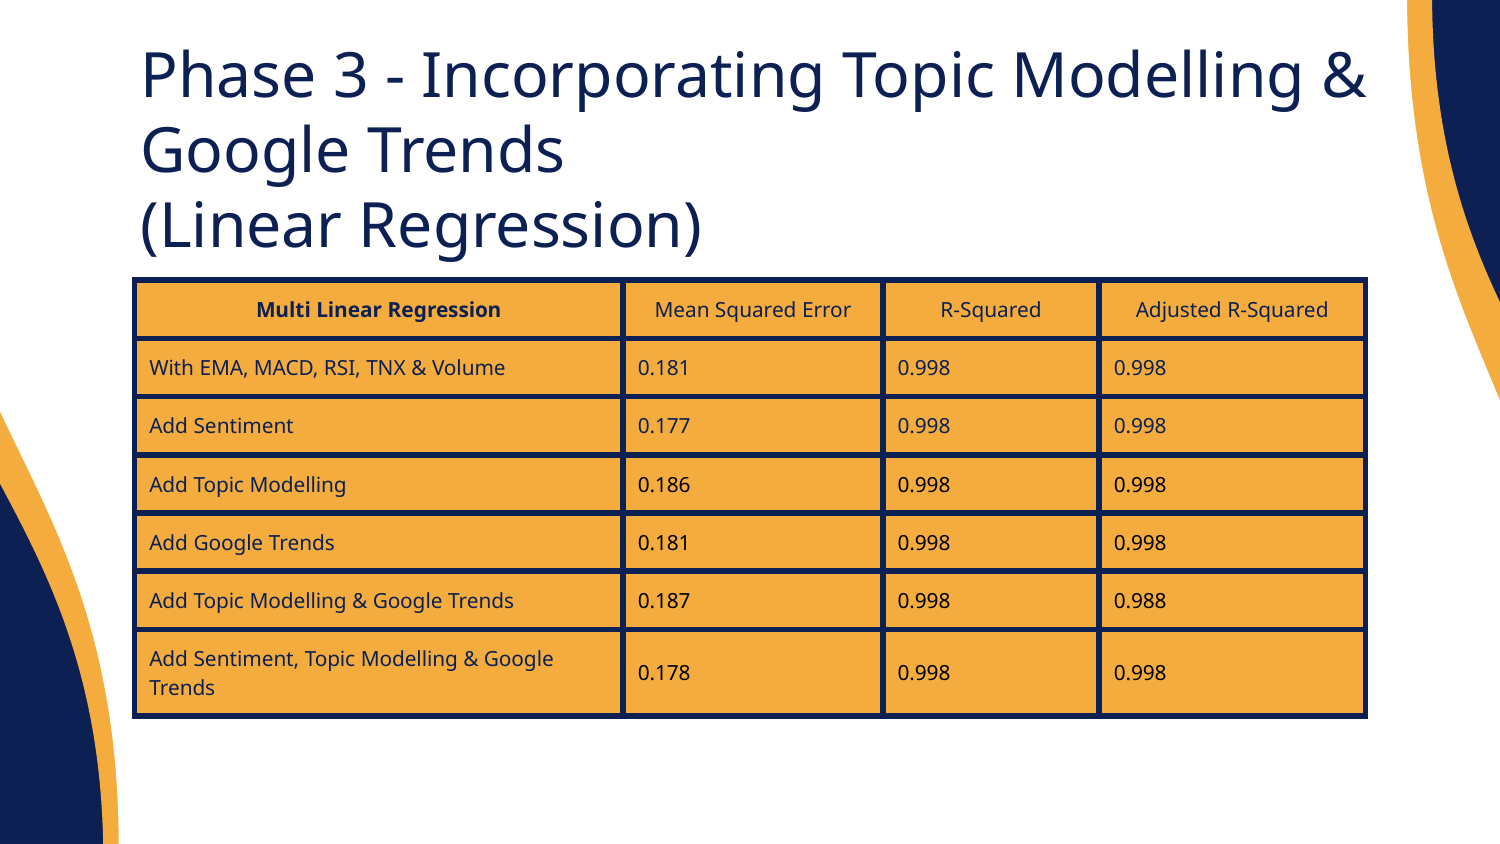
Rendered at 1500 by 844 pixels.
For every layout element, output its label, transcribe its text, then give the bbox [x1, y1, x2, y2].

table_header Mean Squared Error [626, 283, 880, 336]
table_cell 0.998 [1102, 632, 1363, 713]
table_cell Add Topic Modelling [137, 458, 620, 510]
table_header Multi Linear Regression [137, 283, 620, 336]
table_cell 0.998 [1102, 399, 1363, 452]
table_cell 0.181 [626, 341, 880, 394]
table_cell 0.998 [1102, 458, 1363, 510]
table_cell 0.177 [626, 399, 880, 452]
title Phase 3 - Incorporating Topic Modelling & Google Trends (Linear Regression) [125, 108, 1390, 188]
table_header Adjusted R-Squared [1102, 283, 1363, 336]
table_cell Add Google Trends [137, 516, 620, 568]
table_cell 0.998 [886, 399, 1096, 452]
table_cell 0.998 [886, 341, 1096, 394]
table_cell 0.187 [626, 574, 880, 627]
table_cell 0.998 [1102, 341, 1363, 394]
table_cell 0.998 [1102, 516, 1363, 568]
table_cell Add Sentiment [137, 399, 620, 452]
table_cell 0.181 [626, 516, 880, 568]
table_cell 0.988 [1102, 574, 1363, 627]
table_cell 0.998 [886, 574, 1096, 627]
table_header R-Squared [886, 283, 1096, 336]
table_cell With EMA, MACD, RSI, TNX & Volume [137, 341, 620, 394]
table_cell 0.998 [886, 632, 1096, 713]
table_cell 0.998 [886, 458, 1096, 510]
table_cell 0.998 [886, 516, 1096, 568]
table_cell 0.186 [626, 458, 880, 510]
table_cell Add Sentiment, Topic Modelling & Google Trends [137, 632, 620, 713]
table_cell 0.178 [626, 632, 880, 713]
table_cell Add Topic Modelling & Google Trends [137, 574, 620, 627]
